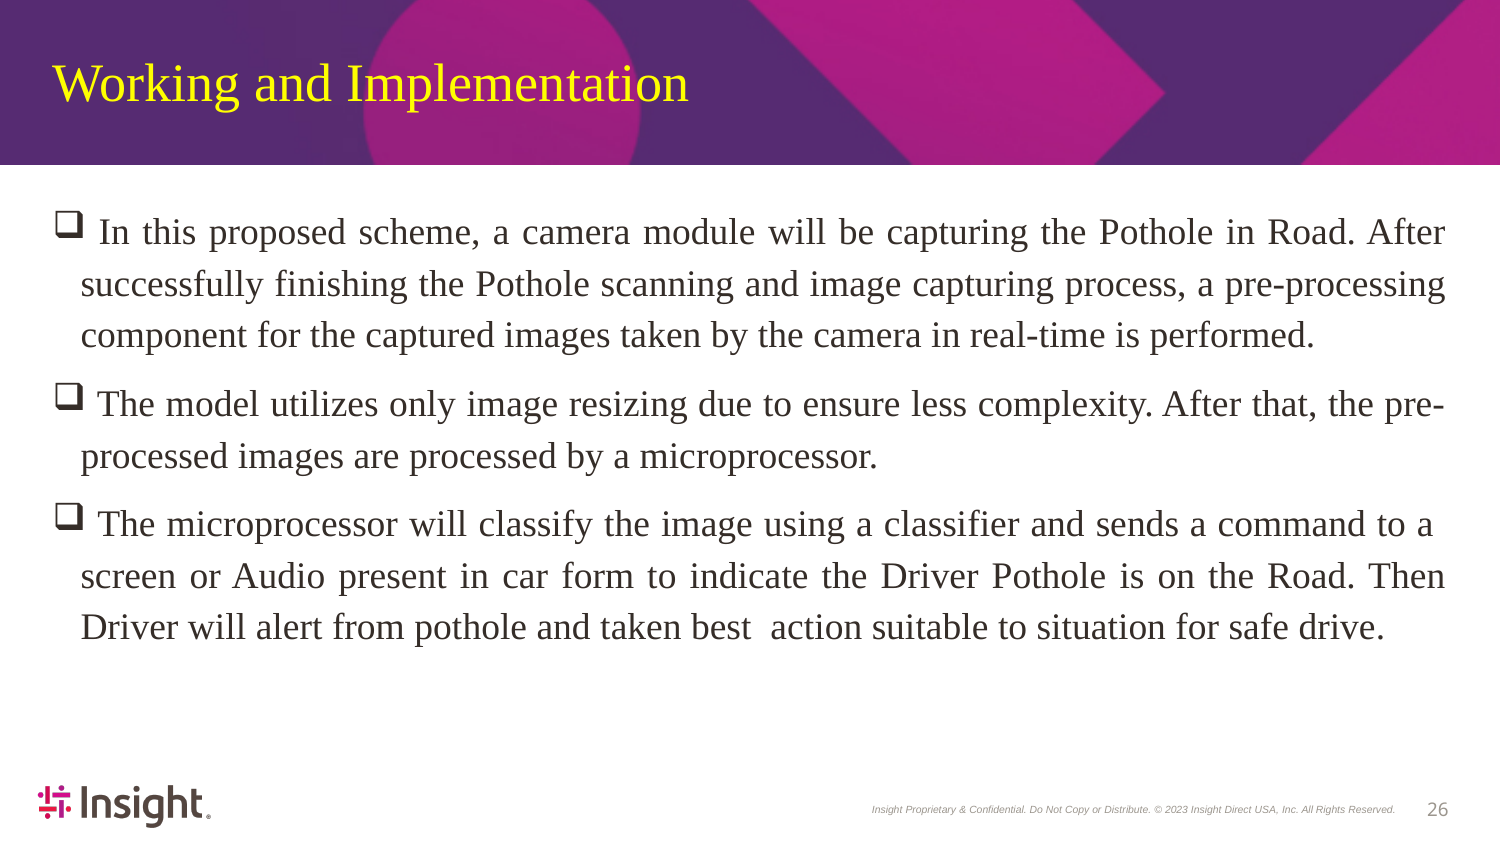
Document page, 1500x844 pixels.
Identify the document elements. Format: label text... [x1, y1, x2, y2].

picture [21, 768, 227, 844]
list In this proposed scheme, a camera module will be capturing the Pothole in Road. After successfully finishing the Pothole scanning and image capturing process, a pre-processing component for the captured images taken by the camera in real-time is performed. The model utilizes only image resizing due to ensure less complexity. After that, the pre-processed images are processed by a microprocessor. The microprocessor will classify the image using a classifier and sends a command to a screen or Audio present in car form to indicate the Driver Pothole is on the Road. Then Driver will alert from pothole and taken best action suitable to situation for safe drive. [37, 192, 1463, 747]
picture [0, 0, 1500, 165]
title Working and Implementation [37, 27, 1463, 140]
